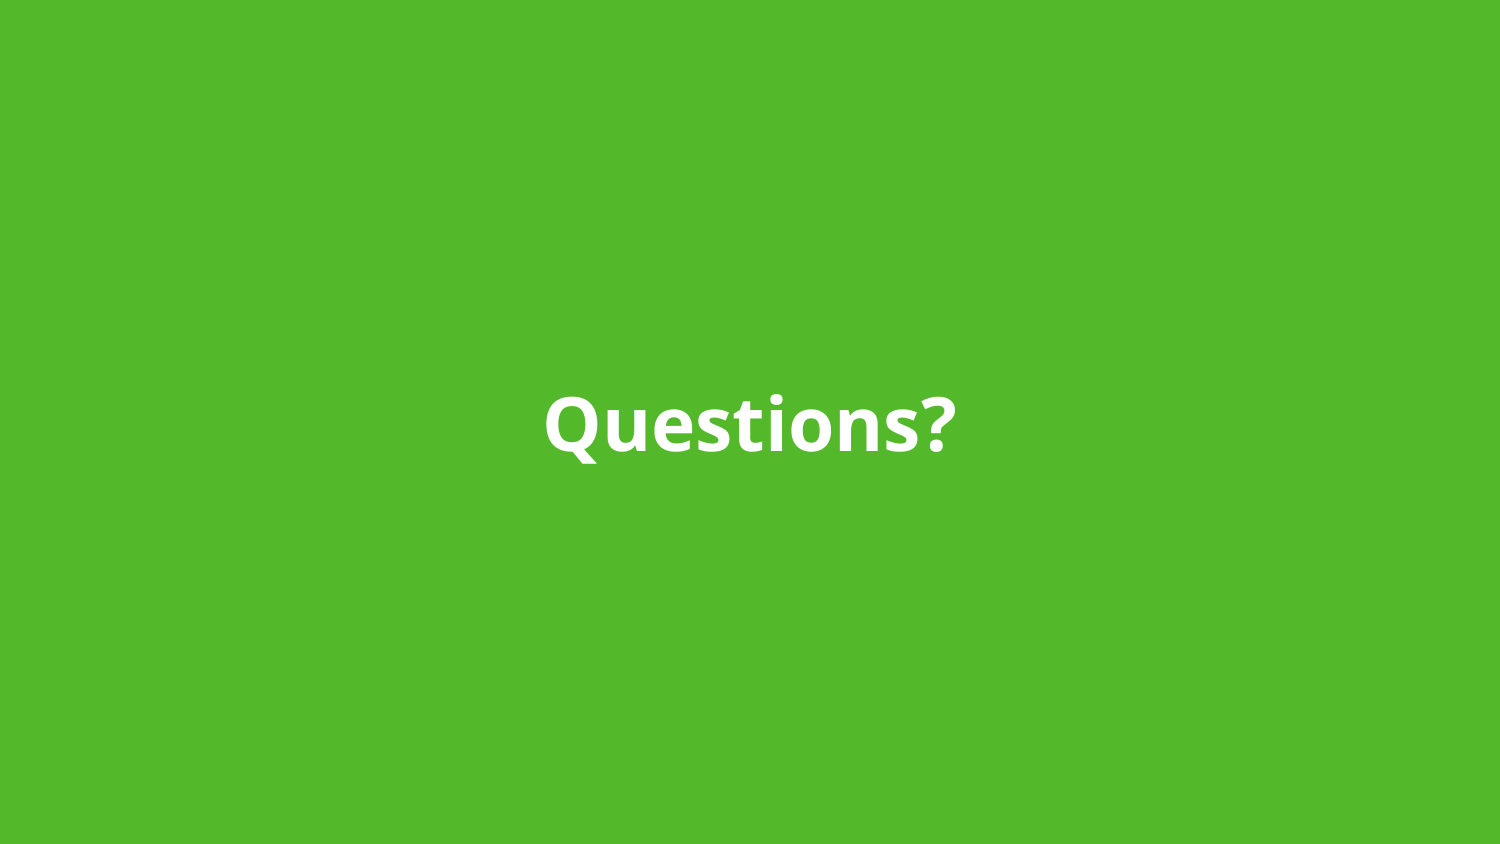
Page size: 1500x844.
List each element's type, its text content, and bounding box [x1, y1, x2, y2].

title Questions? [51, 352, 1449, 491]
